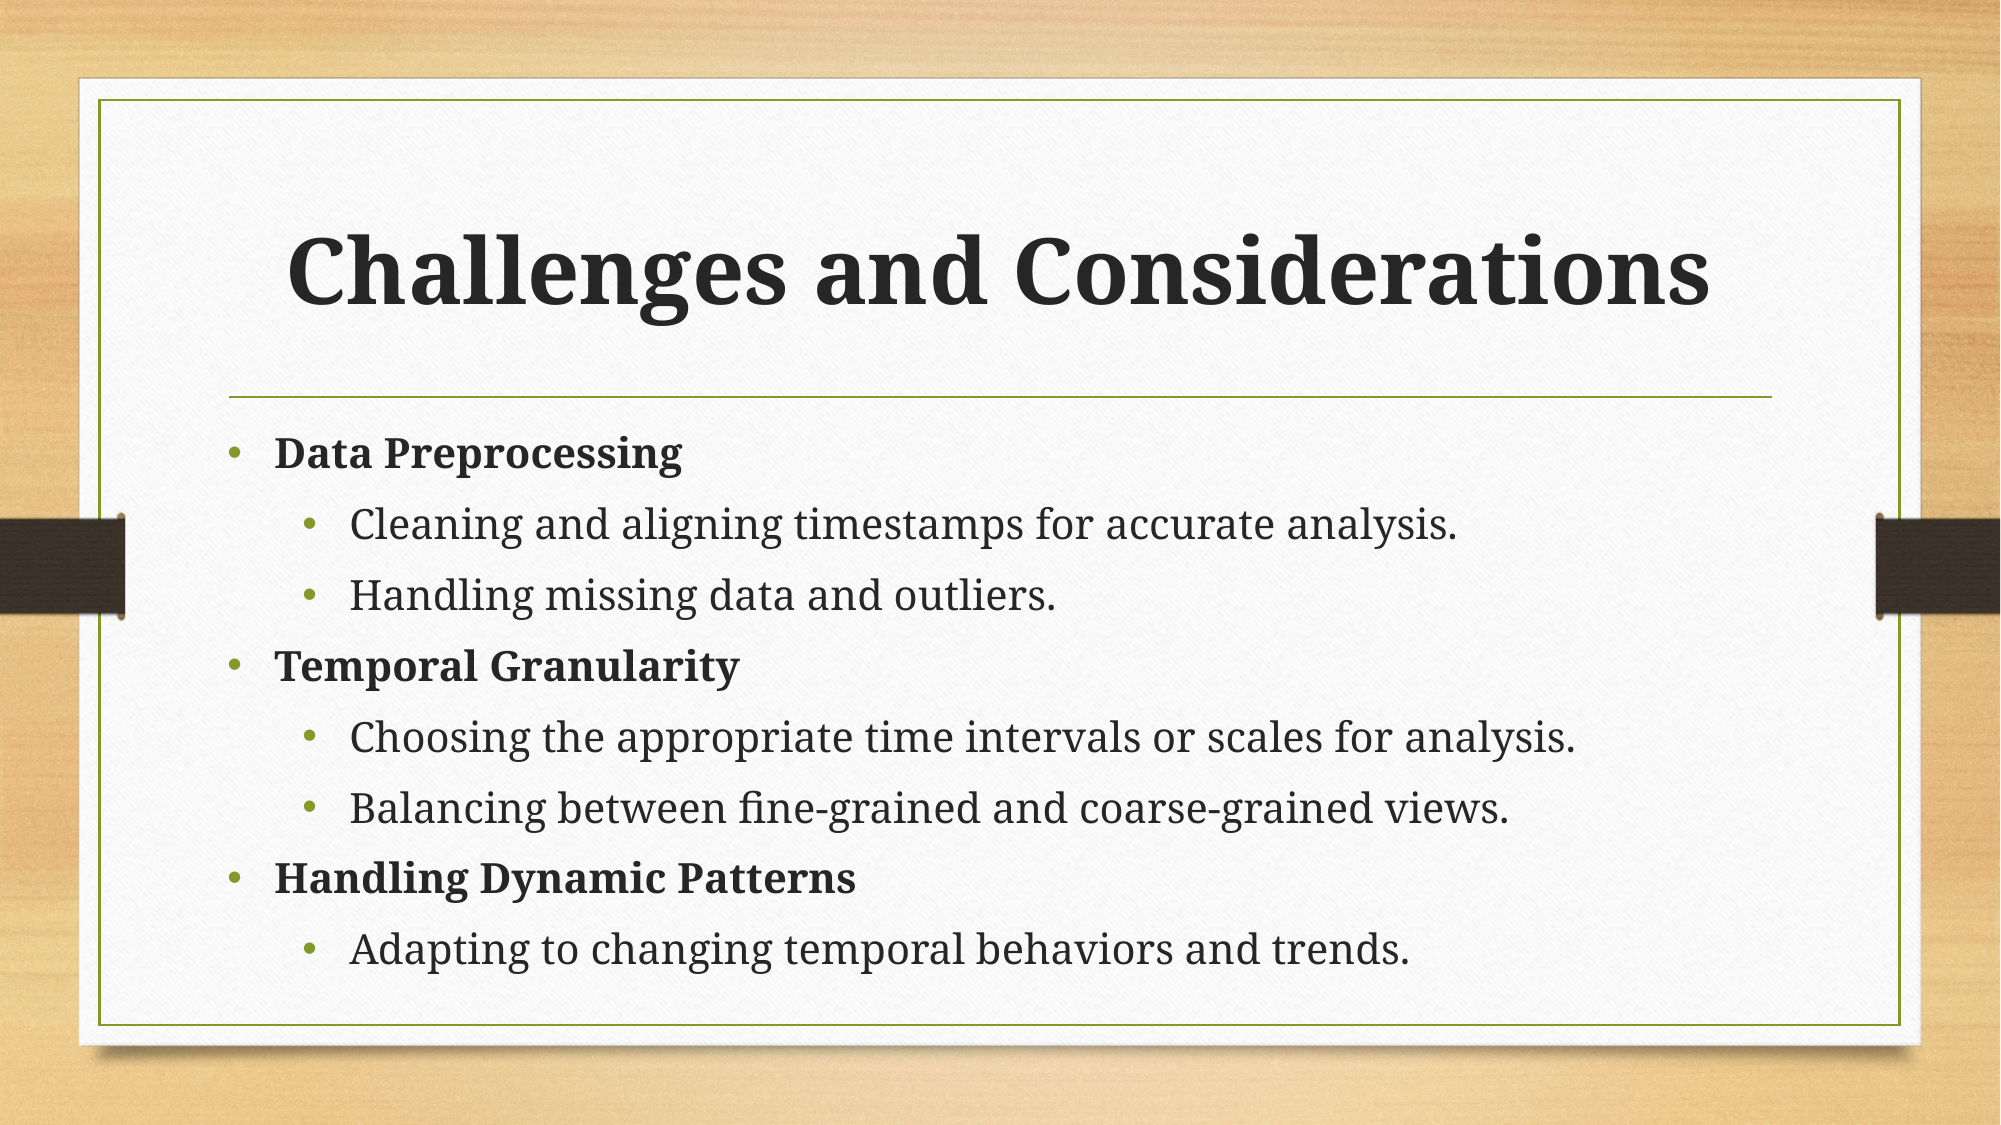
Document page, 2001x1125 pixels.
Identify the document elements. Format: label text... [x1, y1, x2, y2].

title Challenges and Considerations [212, 161, 1788, 375]
picture [0, 0, 2001, 1125]
list Data Preprocessing Cleaning and aligning timestamps for accurate analysis. Handling missing data and outliers. Temporal Granularity Choosing the appropriate time intervals or scales for analysis. Balancing between fine-grained and coarse-grained views. Handling Dynamic Patterns Adapting to changing temporal behaviors and trends. [212, 419, 1788, 965]
